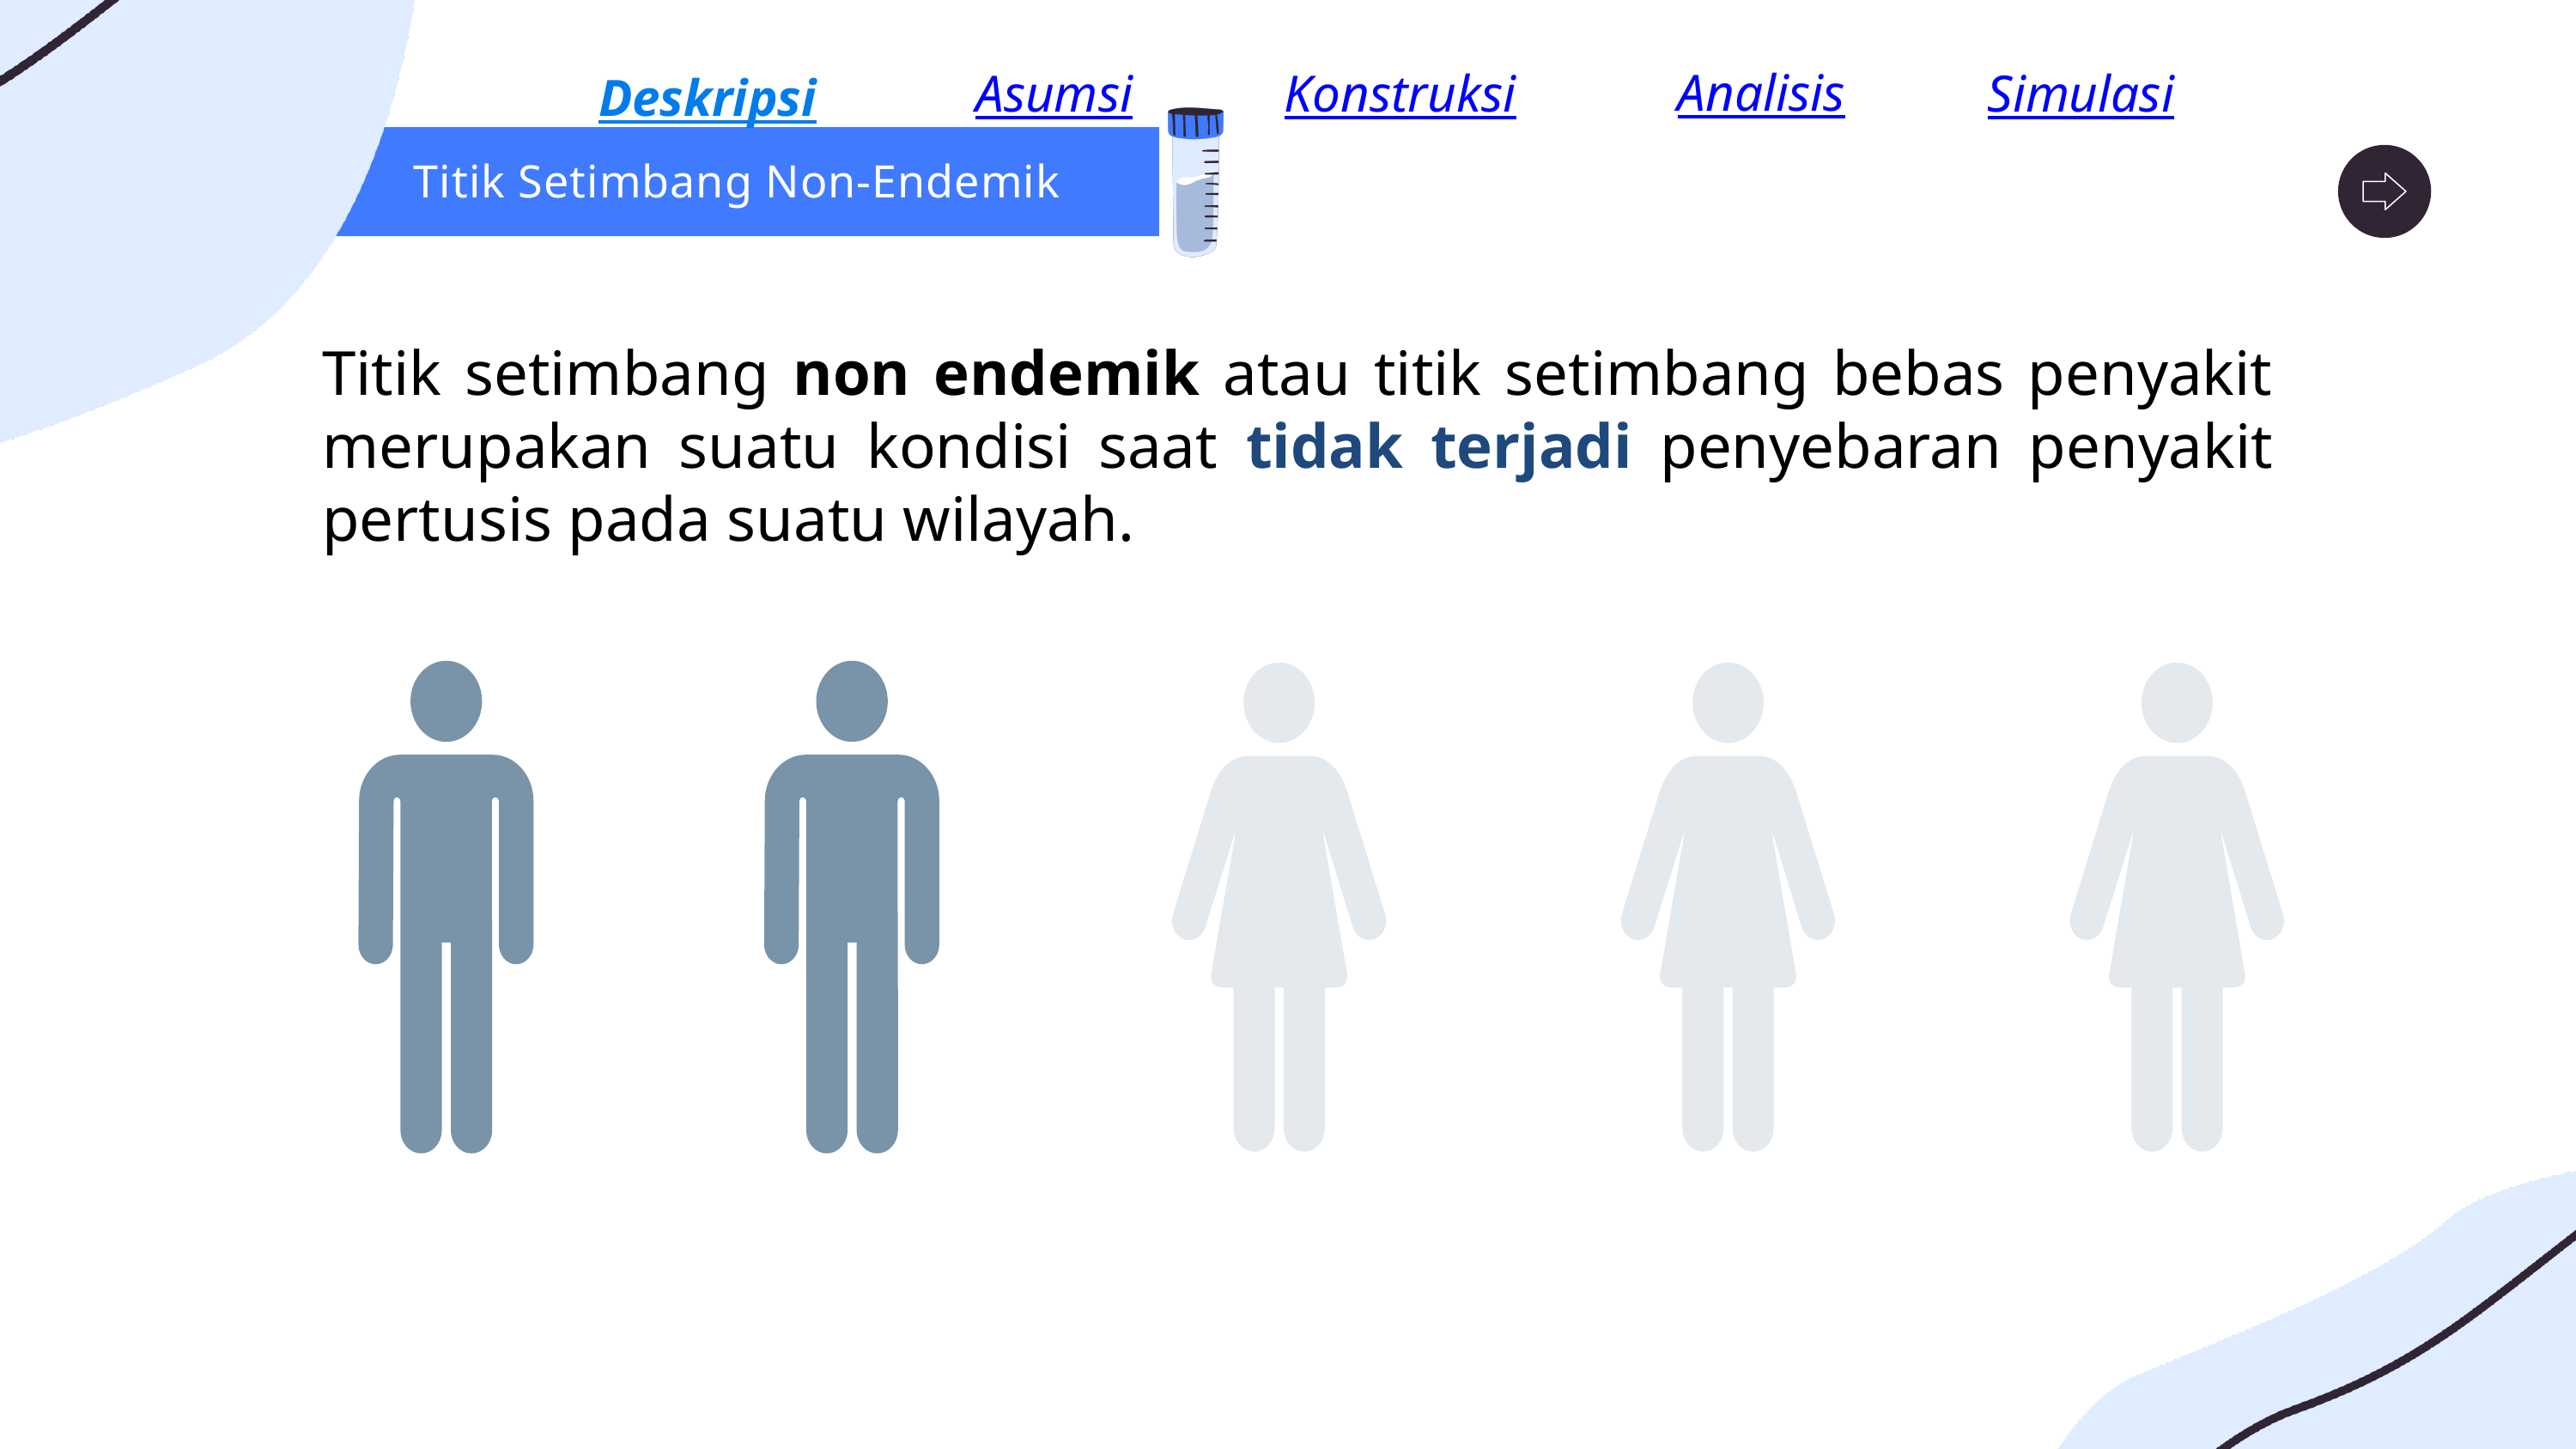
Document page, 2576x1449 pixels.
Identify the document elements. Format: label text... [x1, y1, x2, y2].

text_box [514, 62, 2336, 130]
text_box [2337, 144, 2432, 239]
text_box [314, 126, 1160, 237]
text_box [0, 0, 456, 534]
text_box [1168, 139, 1224, 258]
text_box Titik setimbang non endemik atau titik setimbang bebas penyakit merupakan suatu kondisi saat tidak terjadi penyebaran penyakit pertusis pada suatu wilayah. [309, 328, 2287, 560]
text_box [1961, 1133, 2576, 1449]
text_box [358, 660, 2287, 1154]
